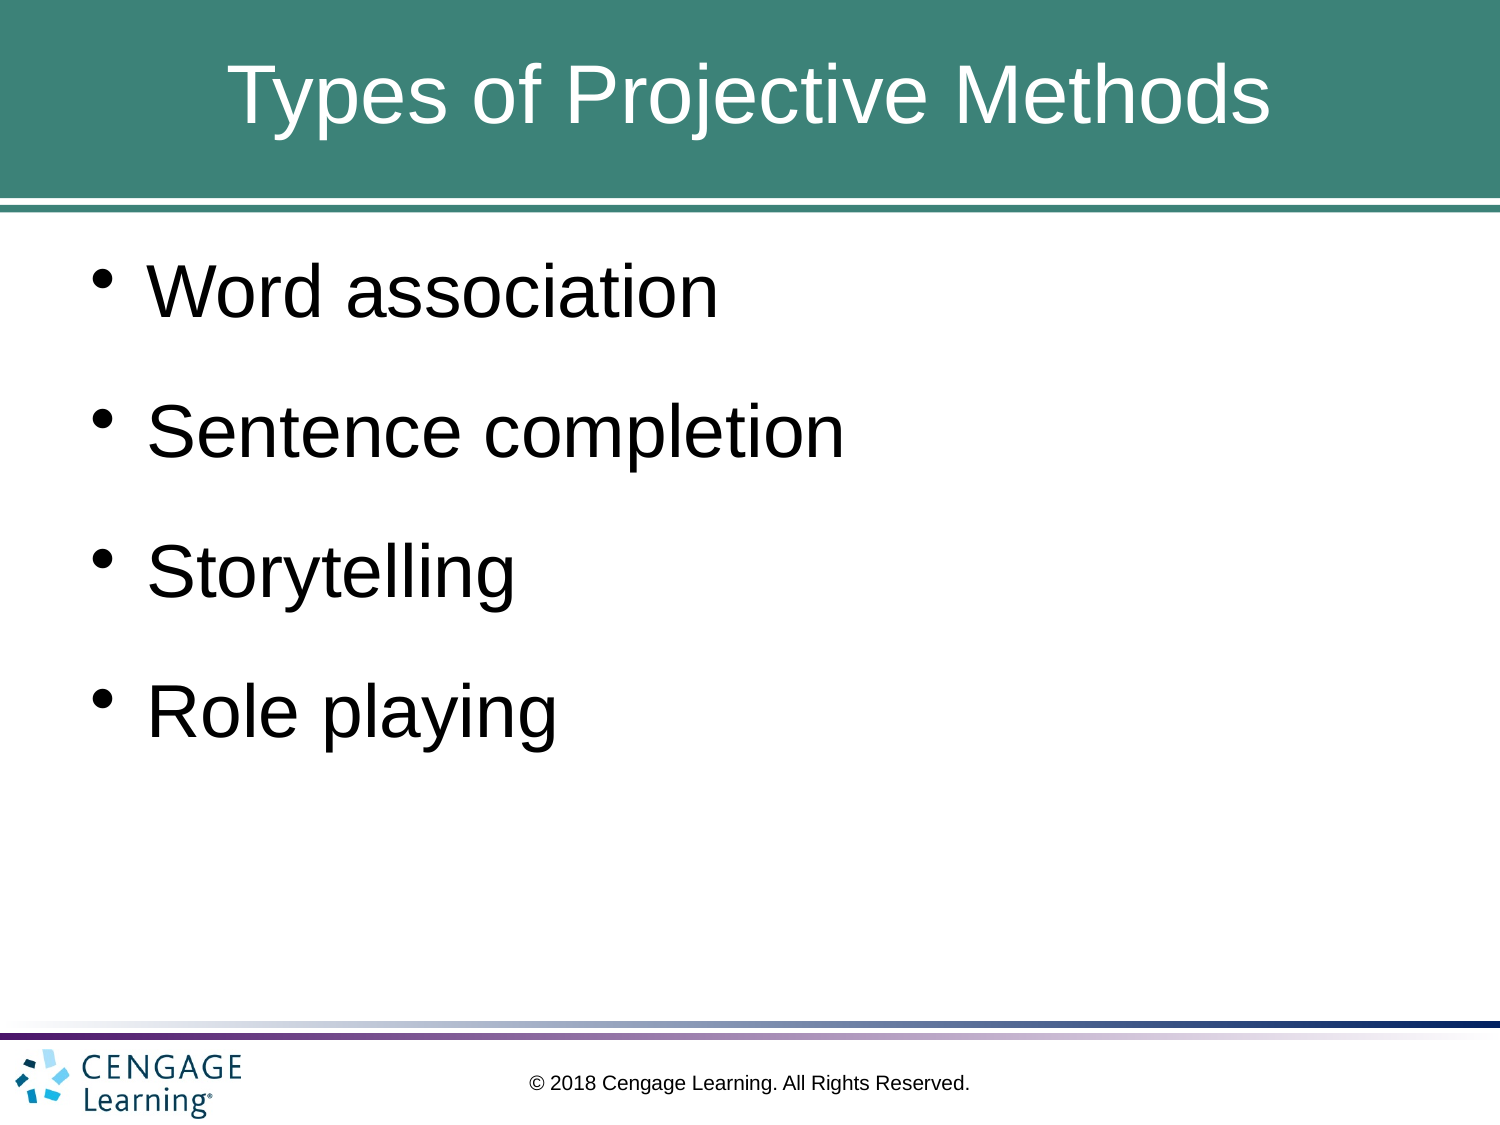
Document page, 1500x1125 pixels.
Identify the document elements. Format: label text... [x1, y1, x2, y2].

picture [15, 1049, 241, 1119]
title Types of Projective Methods [37, 0, 1463, 181]
list Word association Sentence completion Storytelling Role playing [74, 234, 1426, 1001]
